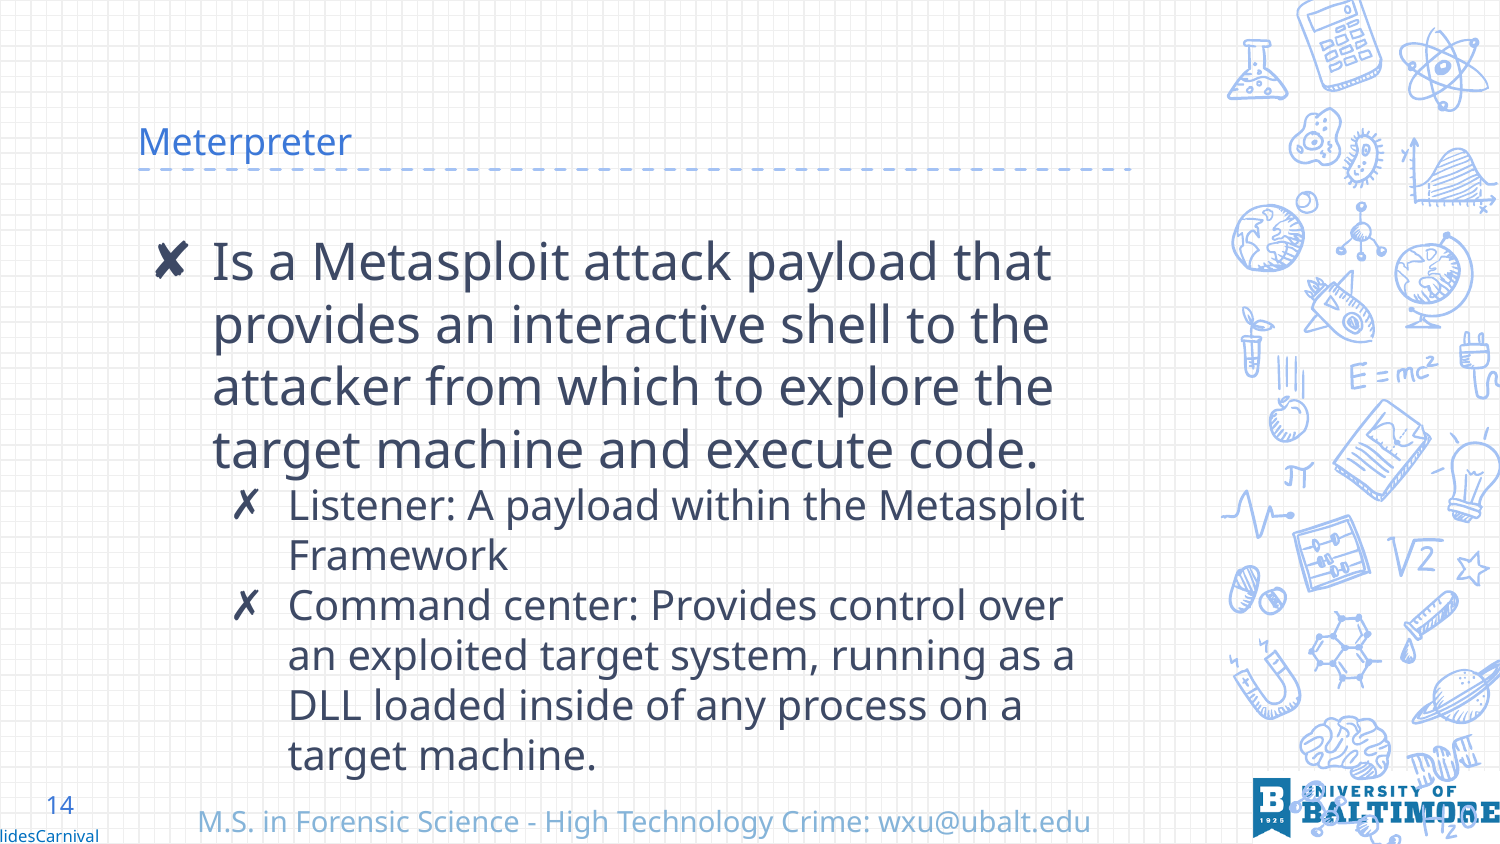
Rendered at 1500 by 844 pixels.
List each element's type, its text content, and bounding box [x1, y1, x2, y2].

picture [1365, 817, 1376, 833]
title Meterpreter [122, 36, 1130, 178]
list Is a Metasploit attack payload that provides an interactive shell to the attacker from which to explore the target machine and execute code. Listener: A payload within the Metasploit Framework Command center: Provides control over an exploited target system, running as a DLL loaded inside of any process on a target machine. [122, 213, 1130, 806]
picture [1327, 813, 1336, 822]
slide_number 14 [14, 774, 105, 840]
picture [1316, 786, 1321, 797]
picture [1253, 771, 1500, 844]
